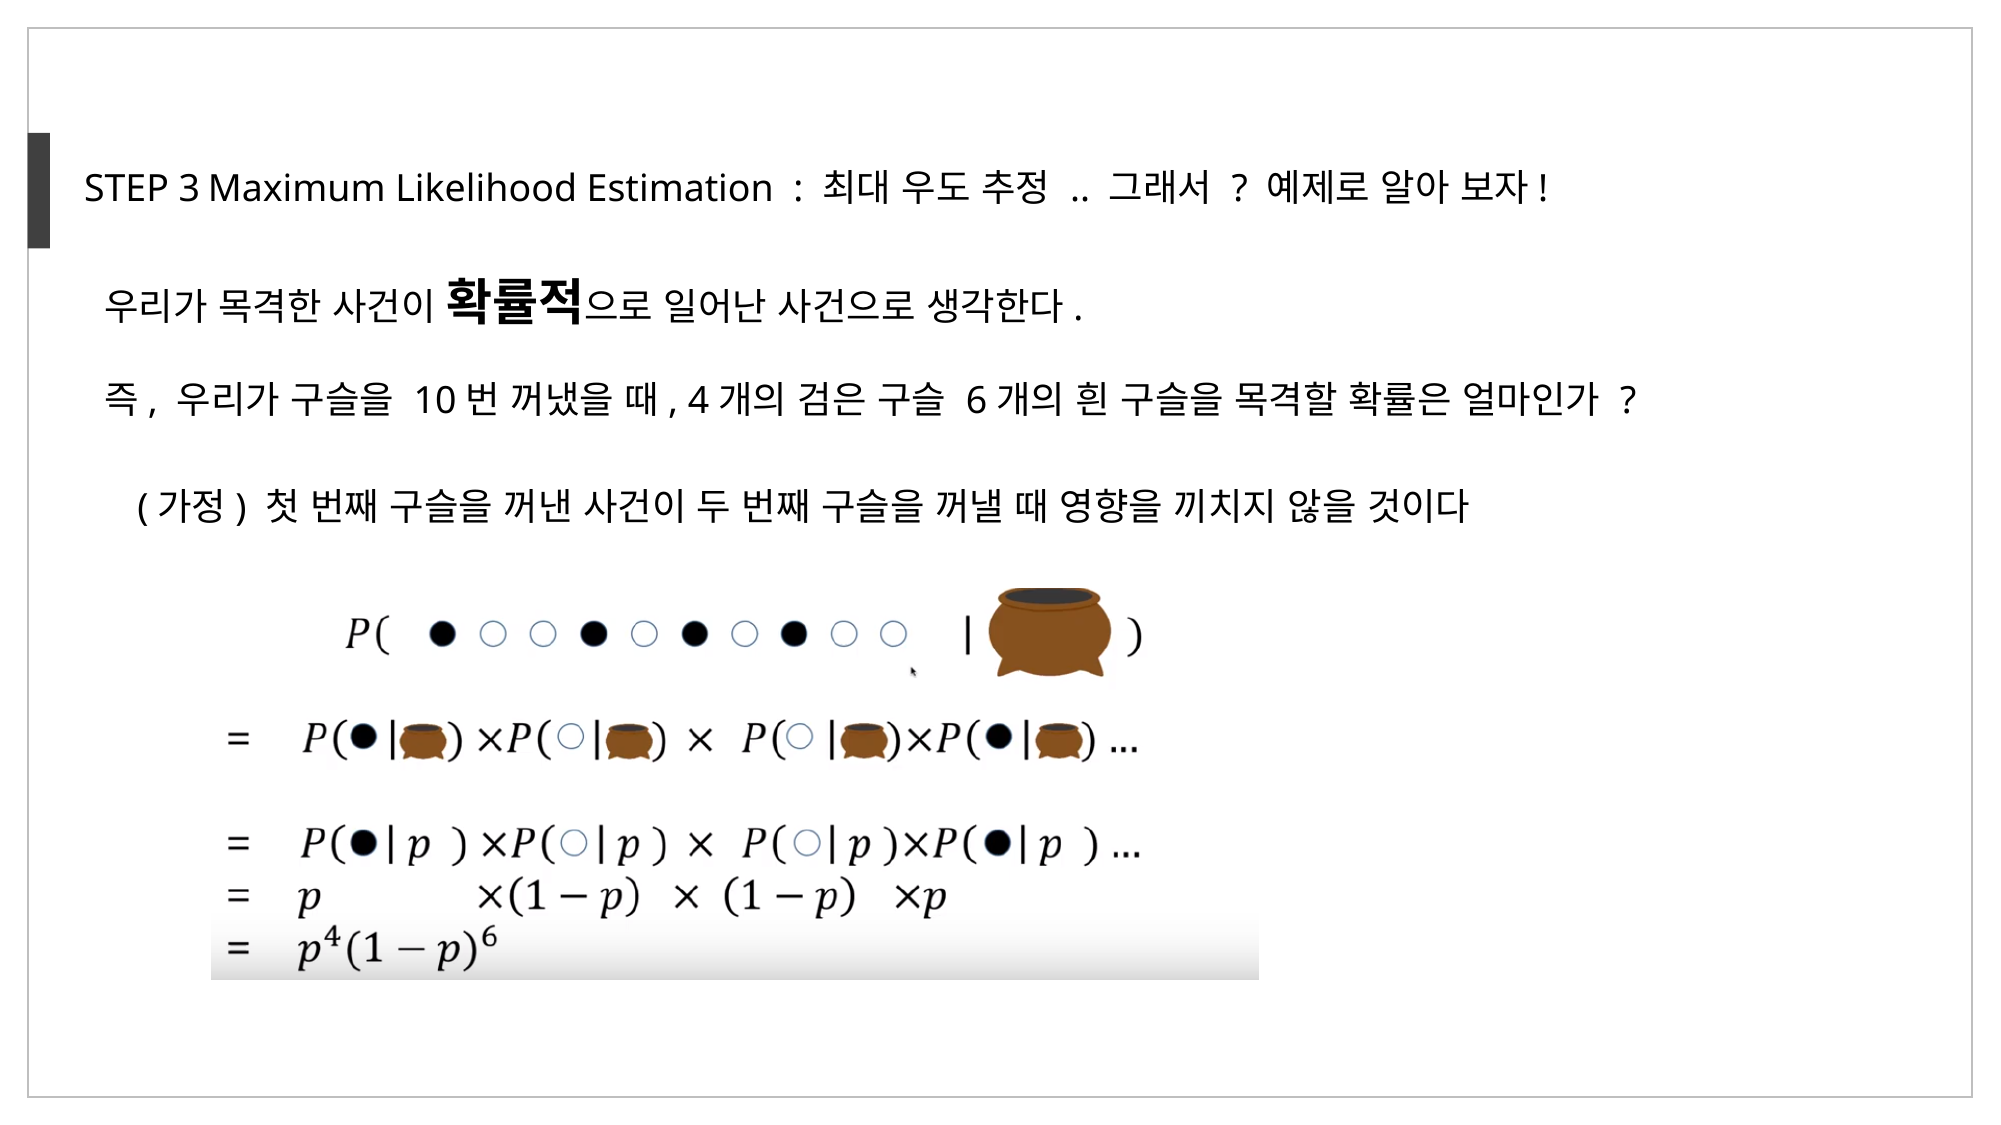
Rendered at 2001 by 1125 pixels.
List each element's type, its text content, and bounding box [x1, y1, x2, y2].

text_box [27, 27, 1973, 1098]
text_box (가정) 첫 번째 구슬을 꺼낸 사건이 두 번째 구슬을 꺼낼 때 영향을 끼치지 않을 것이다 [122, 475, 1497, 536]
text_box 우리가 목격한 사건이 확률적으로 일어난 사건으로 생각한다. 즉, 우리가 구슬을 10번 꺼냈을 때, 4개의 검은 구슬 6개의 흰 구슬을 목격할 확률은 얼마인가 ? [89, 263, 1689, 428]
picture [210, 588, 1259, 980]
text_box STEP 3 [69, 156, 225, 217]
text_box Maximum Likelihood Estimation : 최대 우도 추정 .. 그래서 ? 예제로 알아 보자! [225, 156, 1573, 217]
text_box [27, 132, 51, 249]
